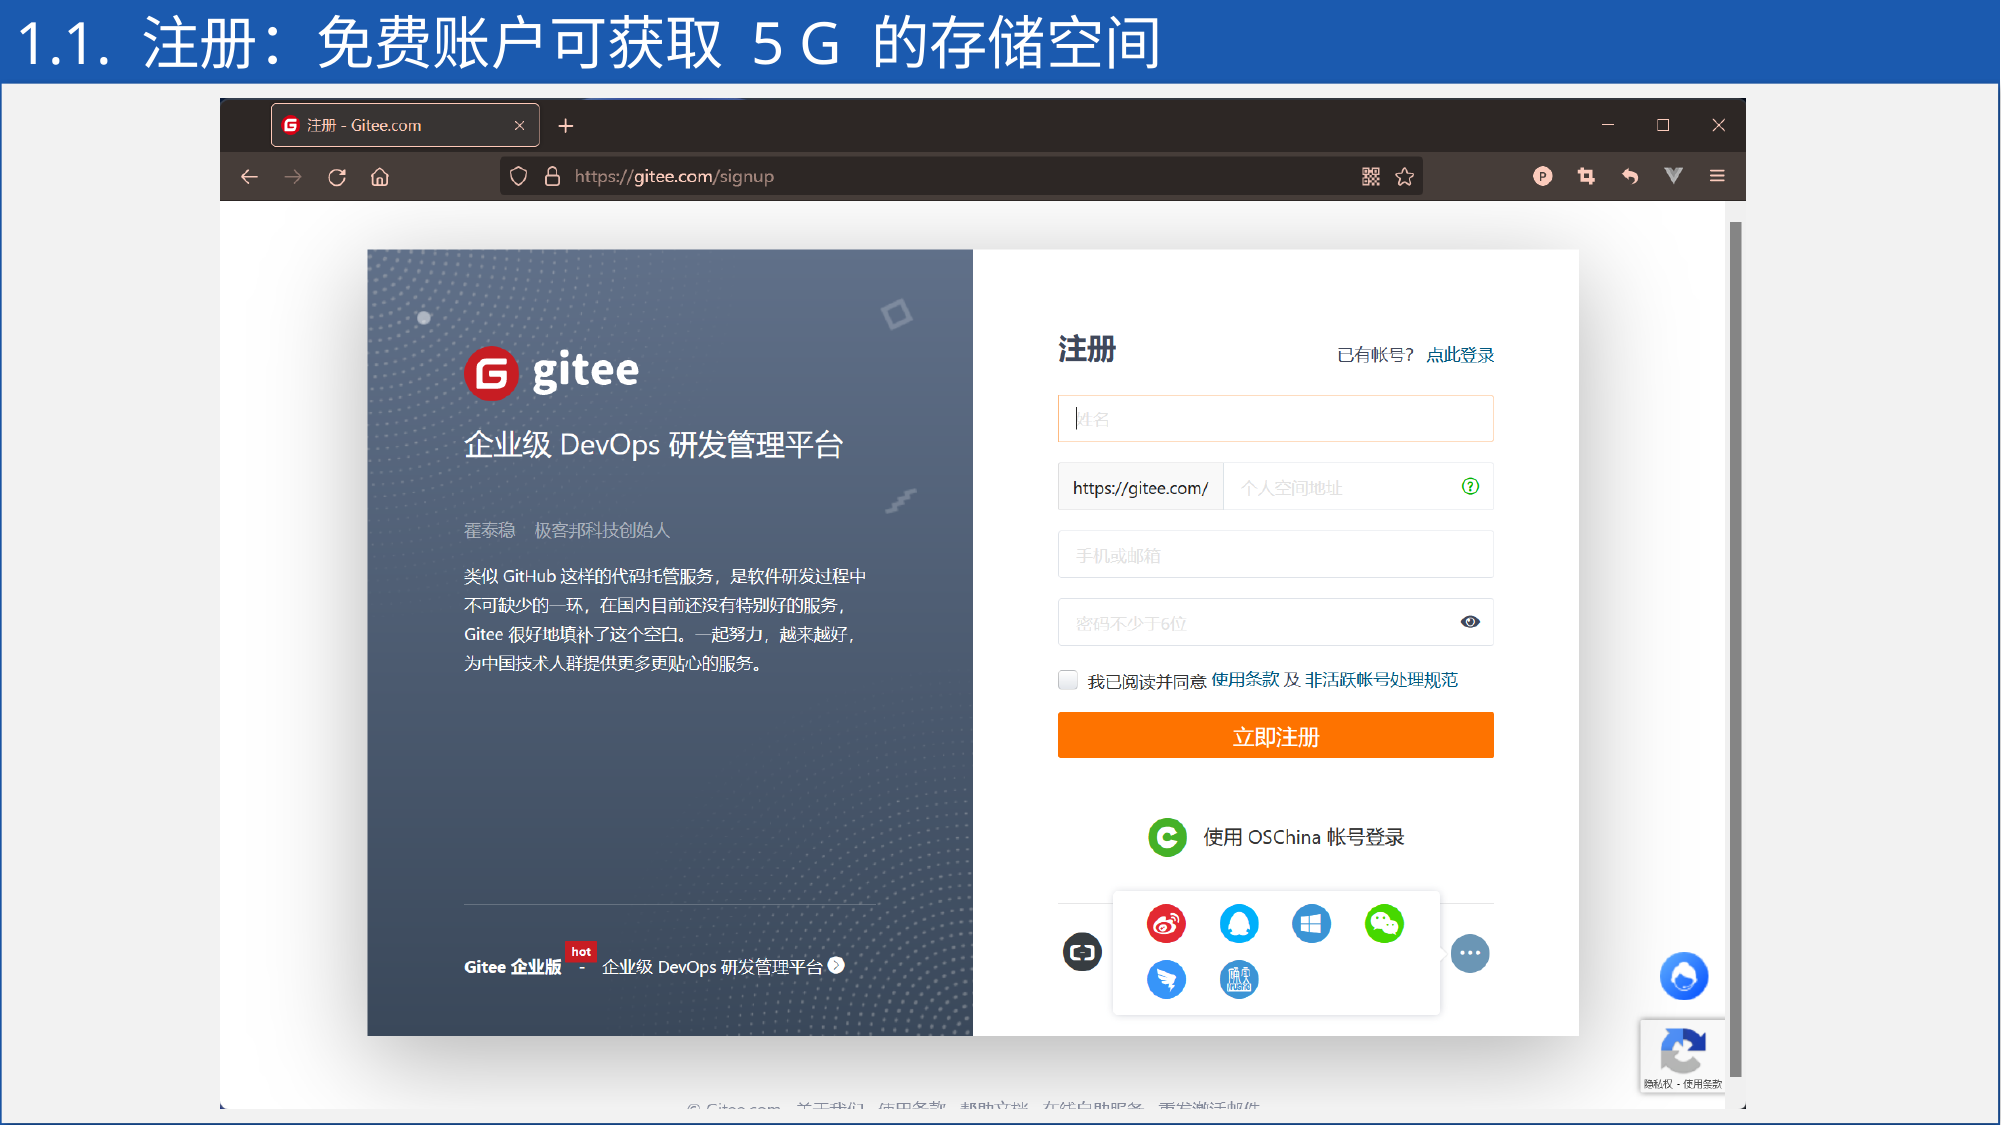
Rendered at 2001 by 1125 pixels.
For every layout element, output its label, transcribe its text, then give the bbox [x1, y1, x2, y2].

picture [220, 98, 1746, 1110]
title 1.1. 注册：免费账户可获取 5 G 的存储空间 [0, 1, 1675, 81]
